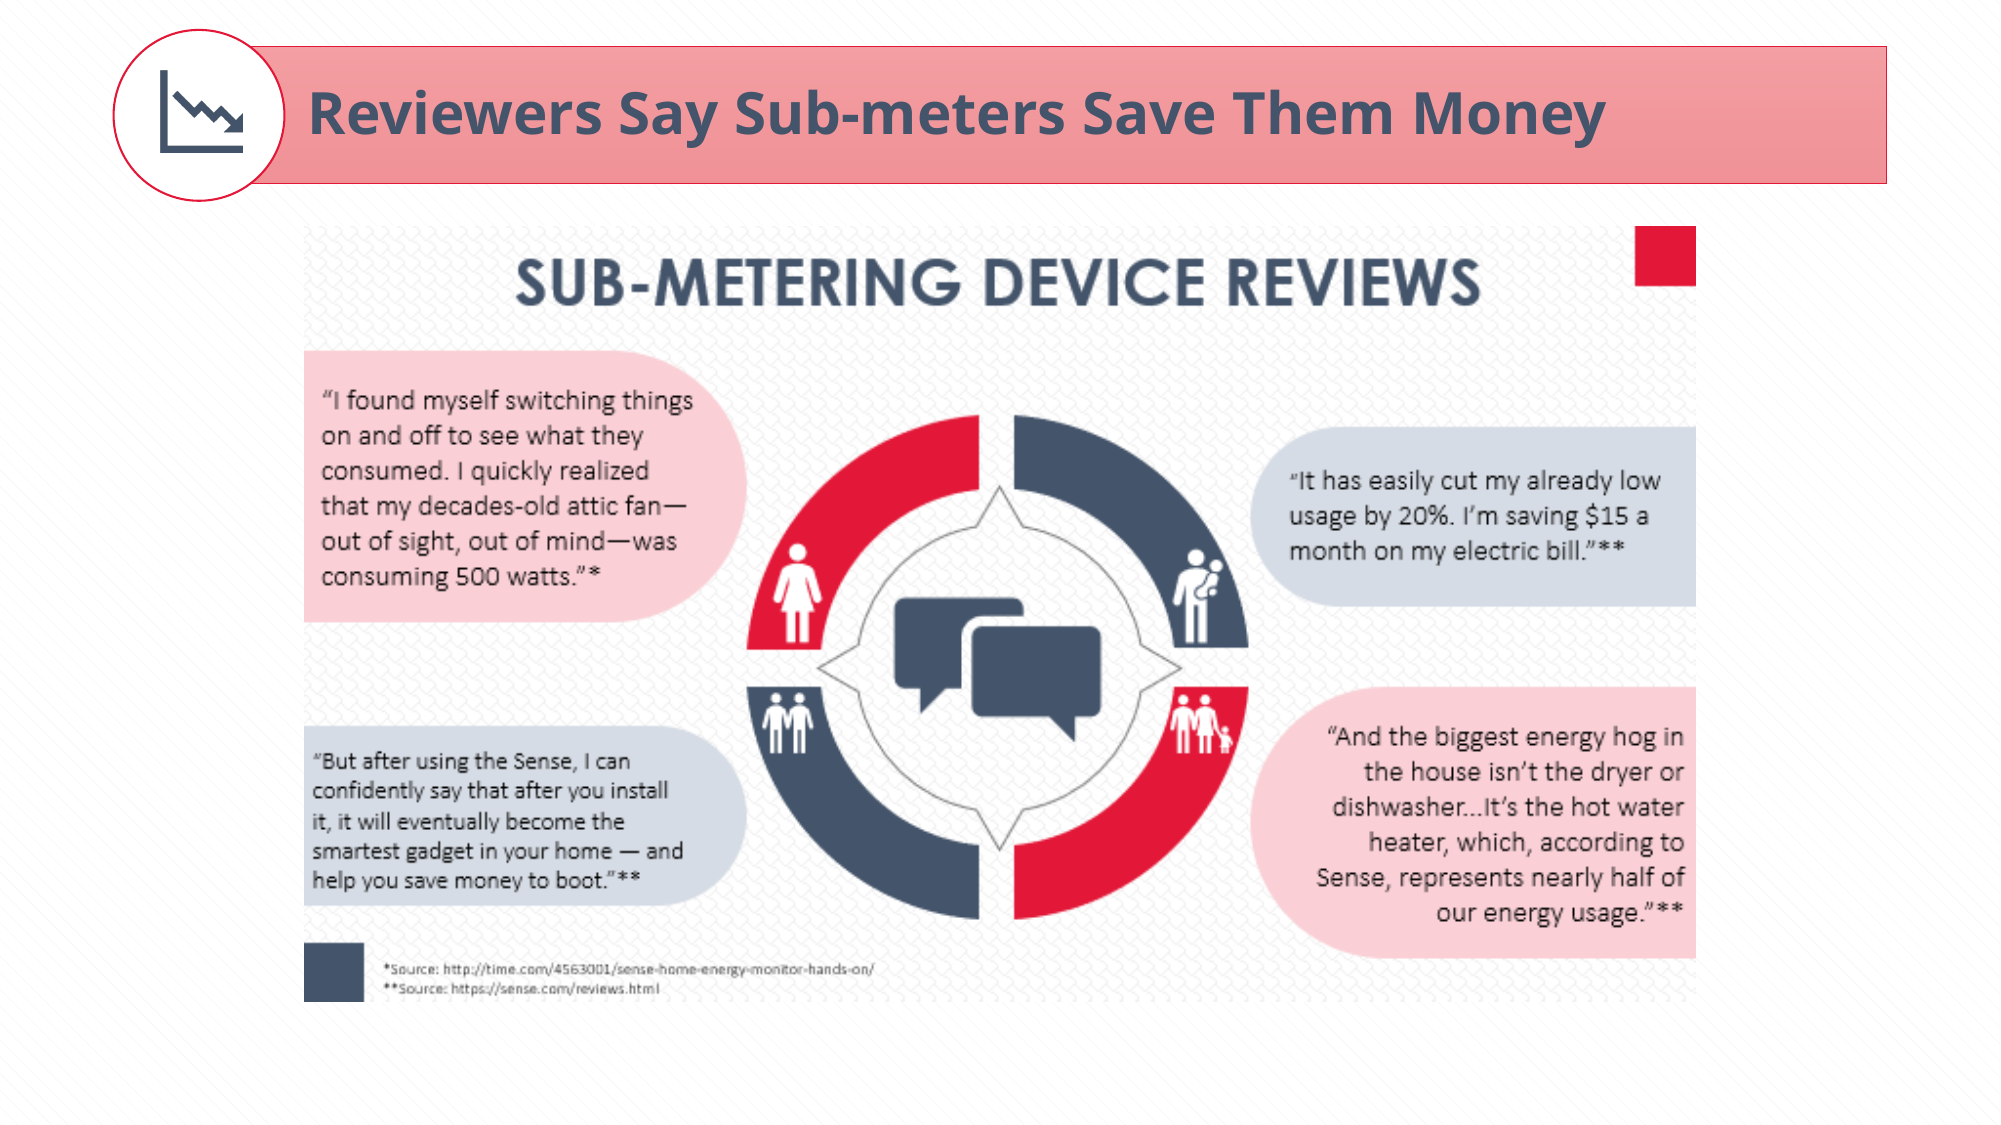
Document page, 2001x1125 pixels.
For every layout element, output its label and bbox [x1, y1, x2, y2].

text_box [113, 29, 1887, 201]
picture [304, 226, 1696, 1002]
